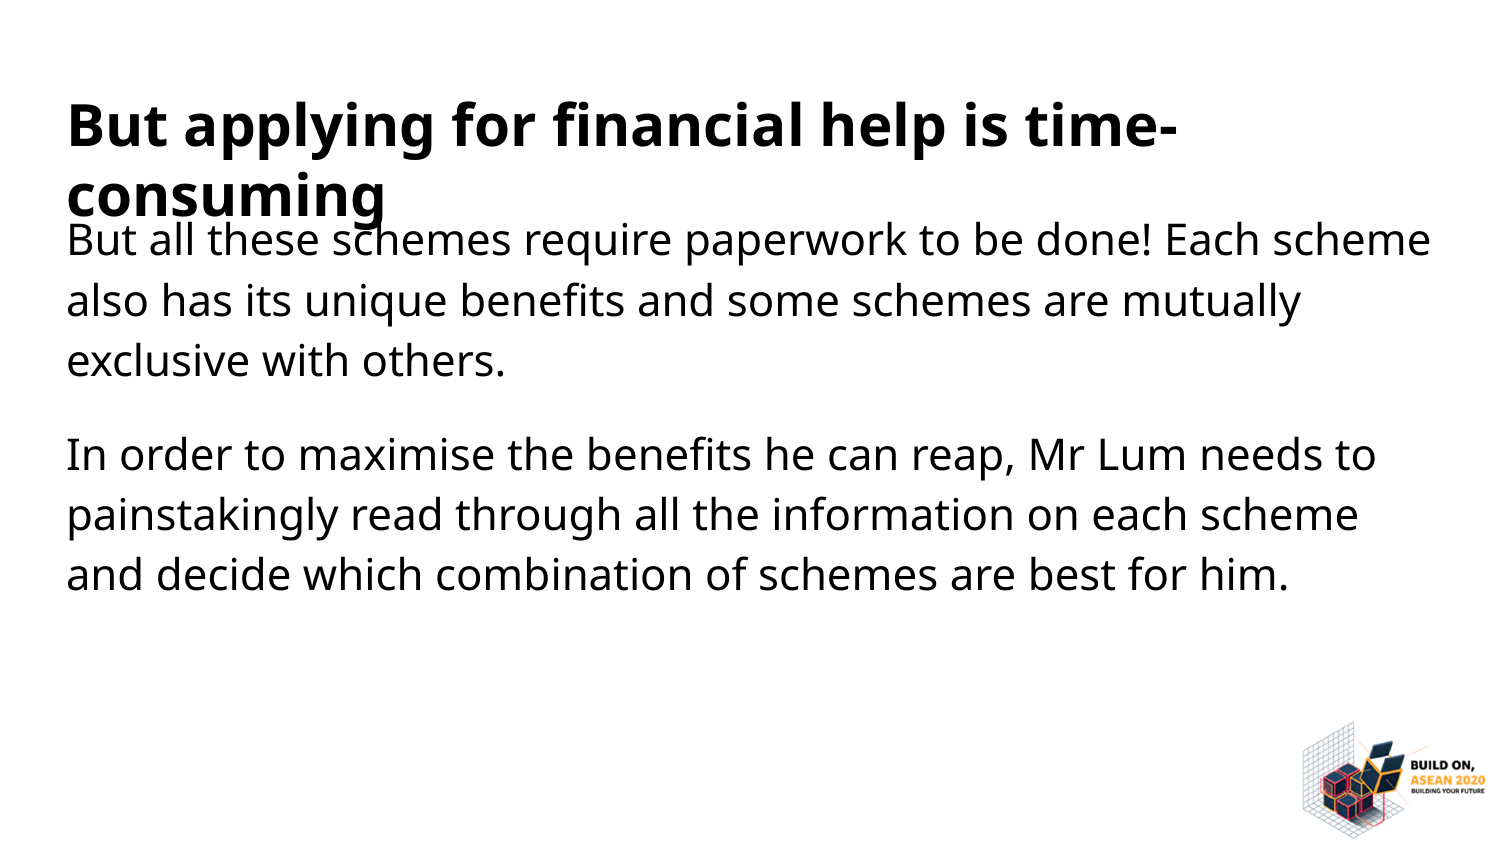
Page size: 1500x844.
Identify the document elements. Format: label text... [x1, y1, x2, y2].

list But all these schemes require paperwork to be done! Each scheme also has its unique benefits and some schemes are mutually exclusive with others. In order to maximise the benefits he can reap, Mr Lum needs to painstakingly read through all the information on each scheme and decide which combination of schemes are best for him. [51, 189, 1449, 750]
title But applying for financial help is time-consuming [51, 72, 1449, 167]
picture [1291, 705, 1500, 844]
